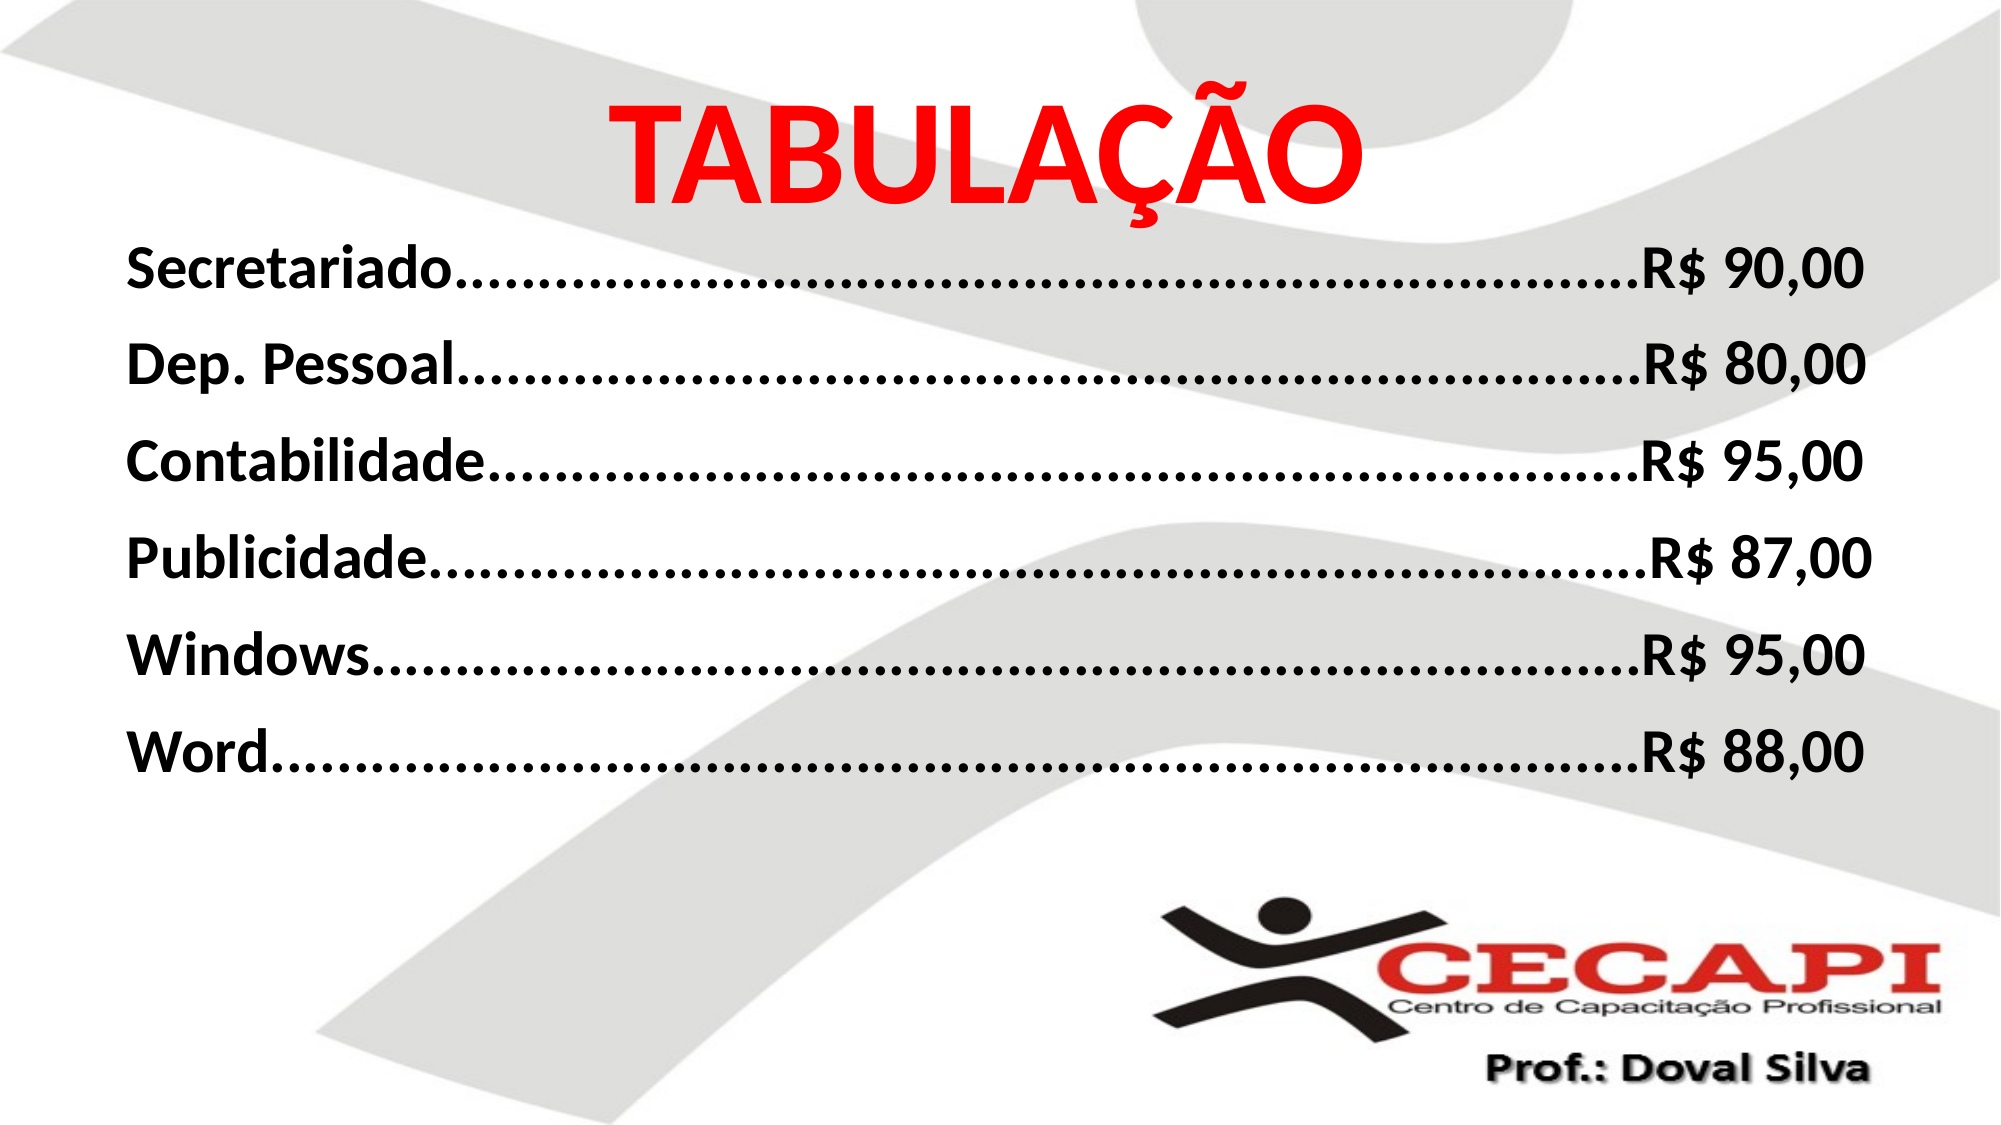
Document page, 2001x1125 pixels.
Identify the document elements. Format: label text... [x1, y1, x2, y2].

text_box Secretariado.......................................................................R$ 90,00 Dep. Pessoal.......................................................................R$ 80,00 Contabilidade.....................................................................R$ 95,00 Publicidade.........................................................................R$ 87,00 Windows............................................................................R$ 95,00 Word..................................................................................R$ 88,00 [112, 213, 1892, 792]
text_box TABULAÇÃO [594, 33, 1382, 241]
picture [0, 0, 2001, 1125]
